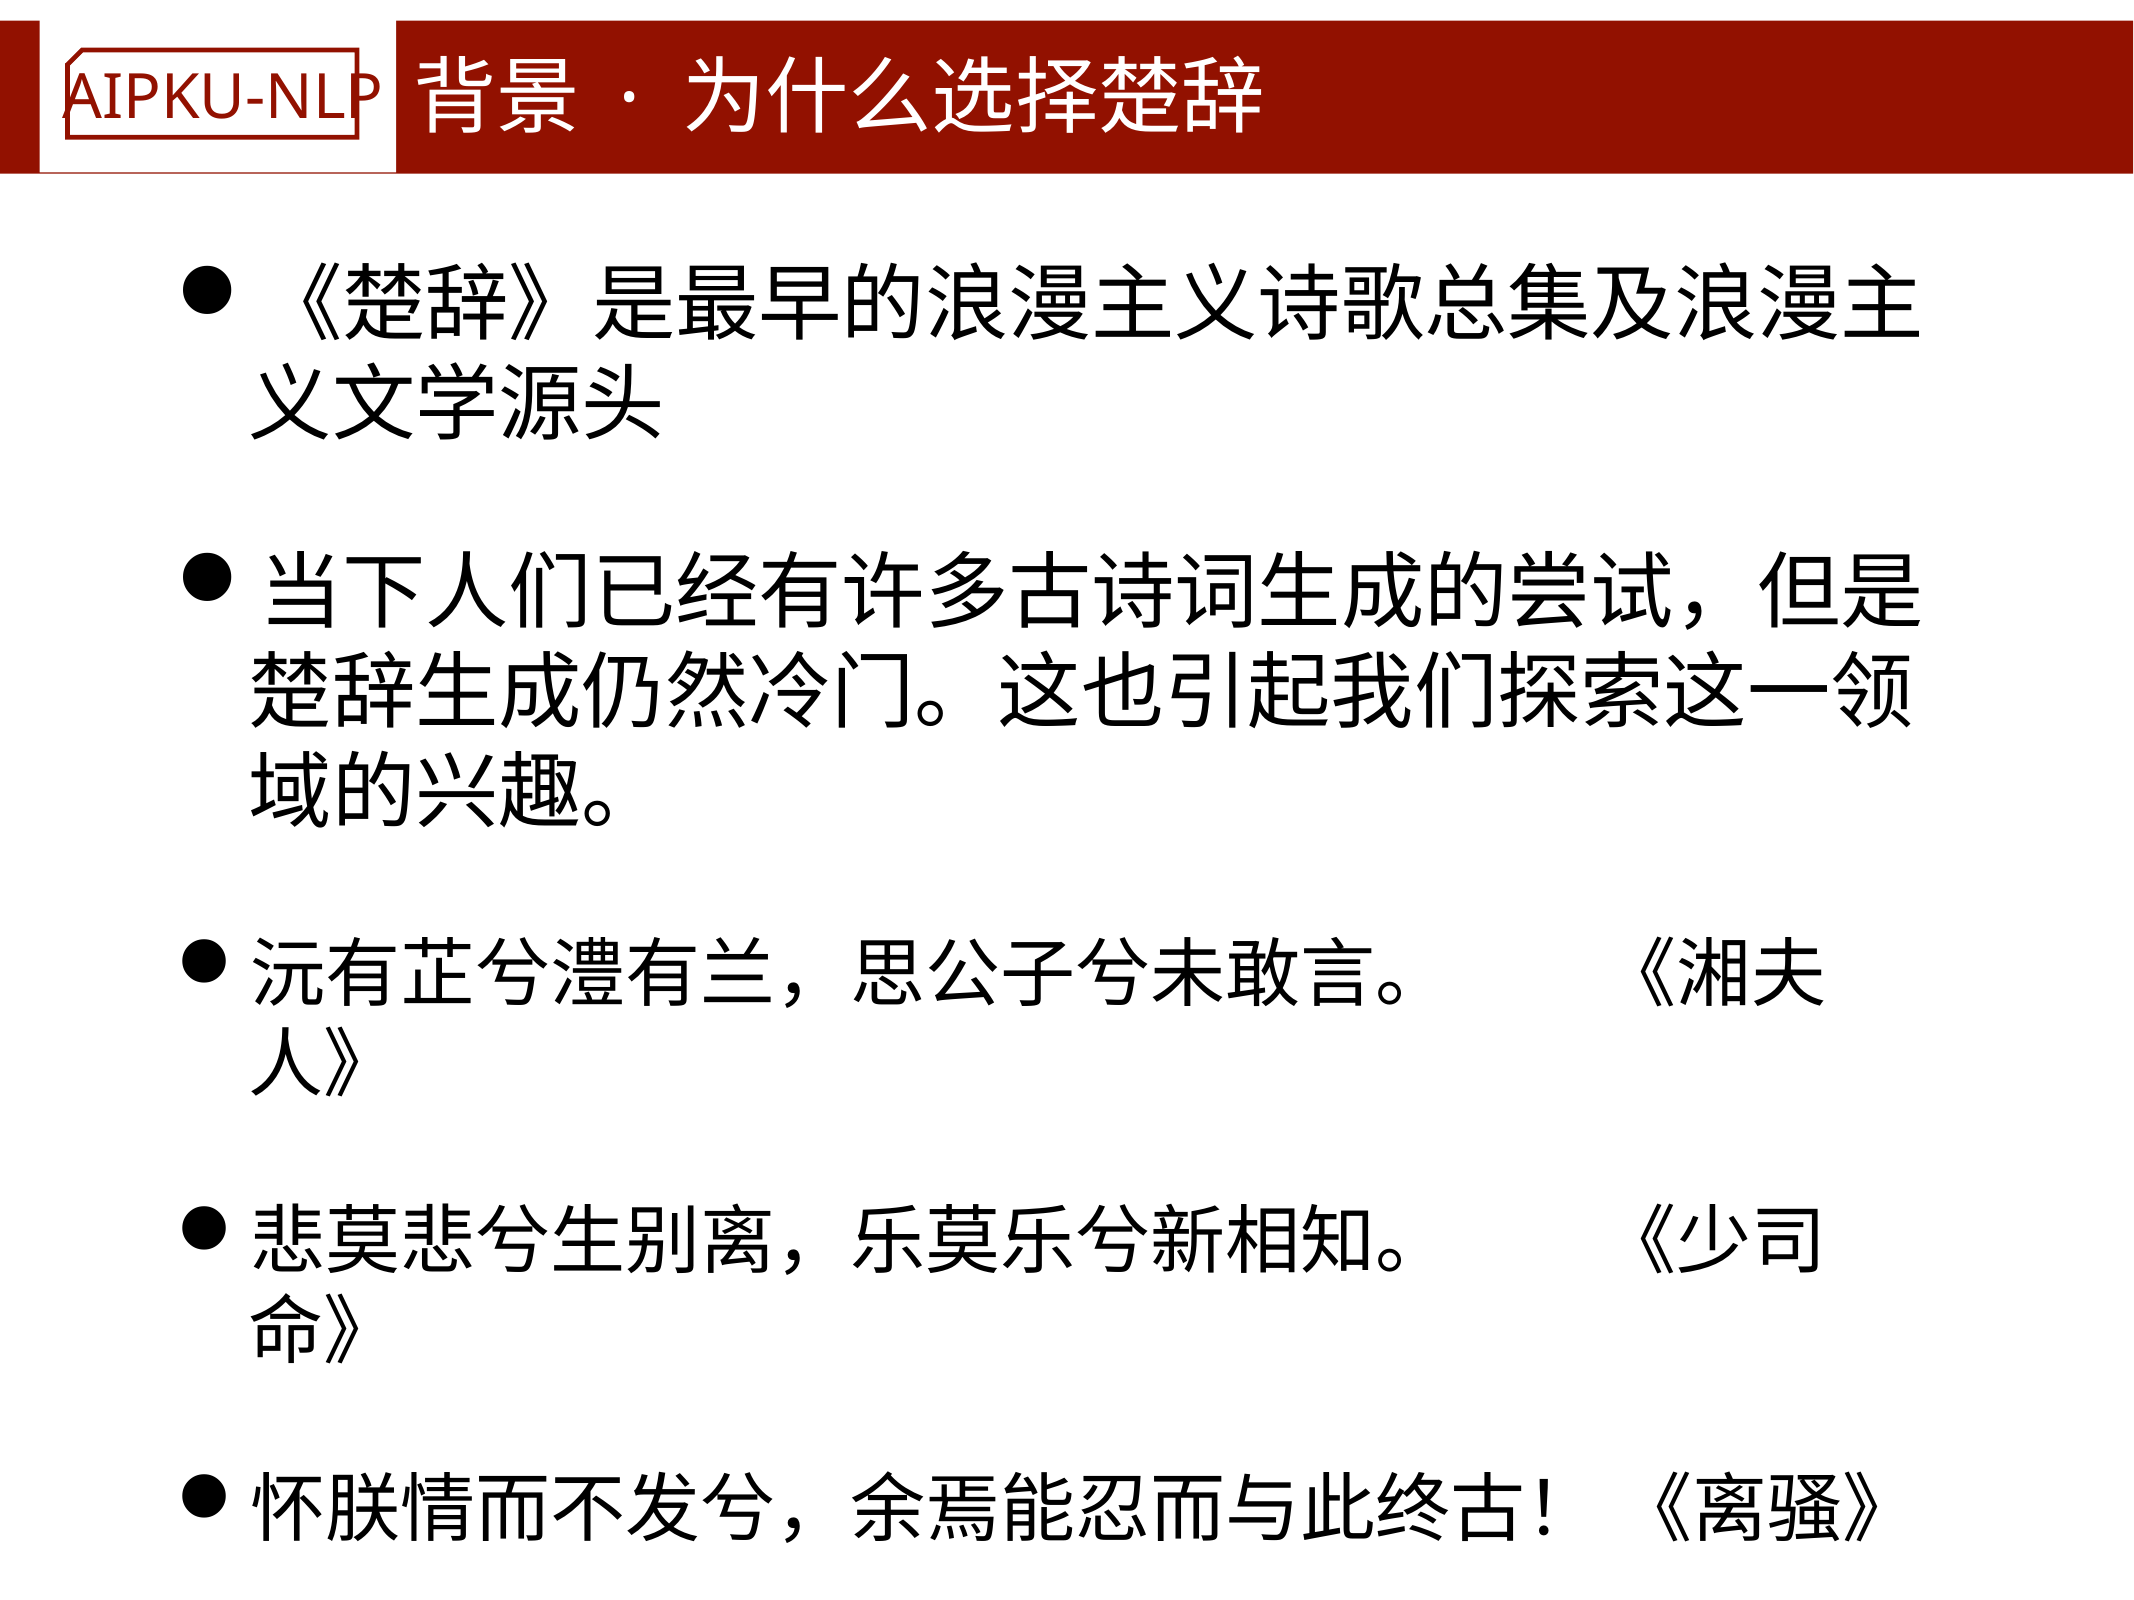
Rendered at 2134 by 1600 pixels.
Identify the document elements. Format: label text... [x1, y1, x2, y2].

text_box 《楚辞》是最早的浪漫主义诗歌总集及浪漫主义文学源头 当下人们已经有许多古诗词生成的尝试，但是楚辞生成仍然冷门。这也引起我们探索这一领域的兴趣。 沅有芷兮澧有兰，思公子兮未敢言。 《湘夫人》 悲莫悲兮生别离，乐莫乐兮新相知。 《少司命》 怀朕情而不发兮，余焉能忍而与此终古！ 《离骚》 [161, 242, 1973, 1535]
title 背景 · 为什么选择楚辞 [398, 35, 1888, 159]
